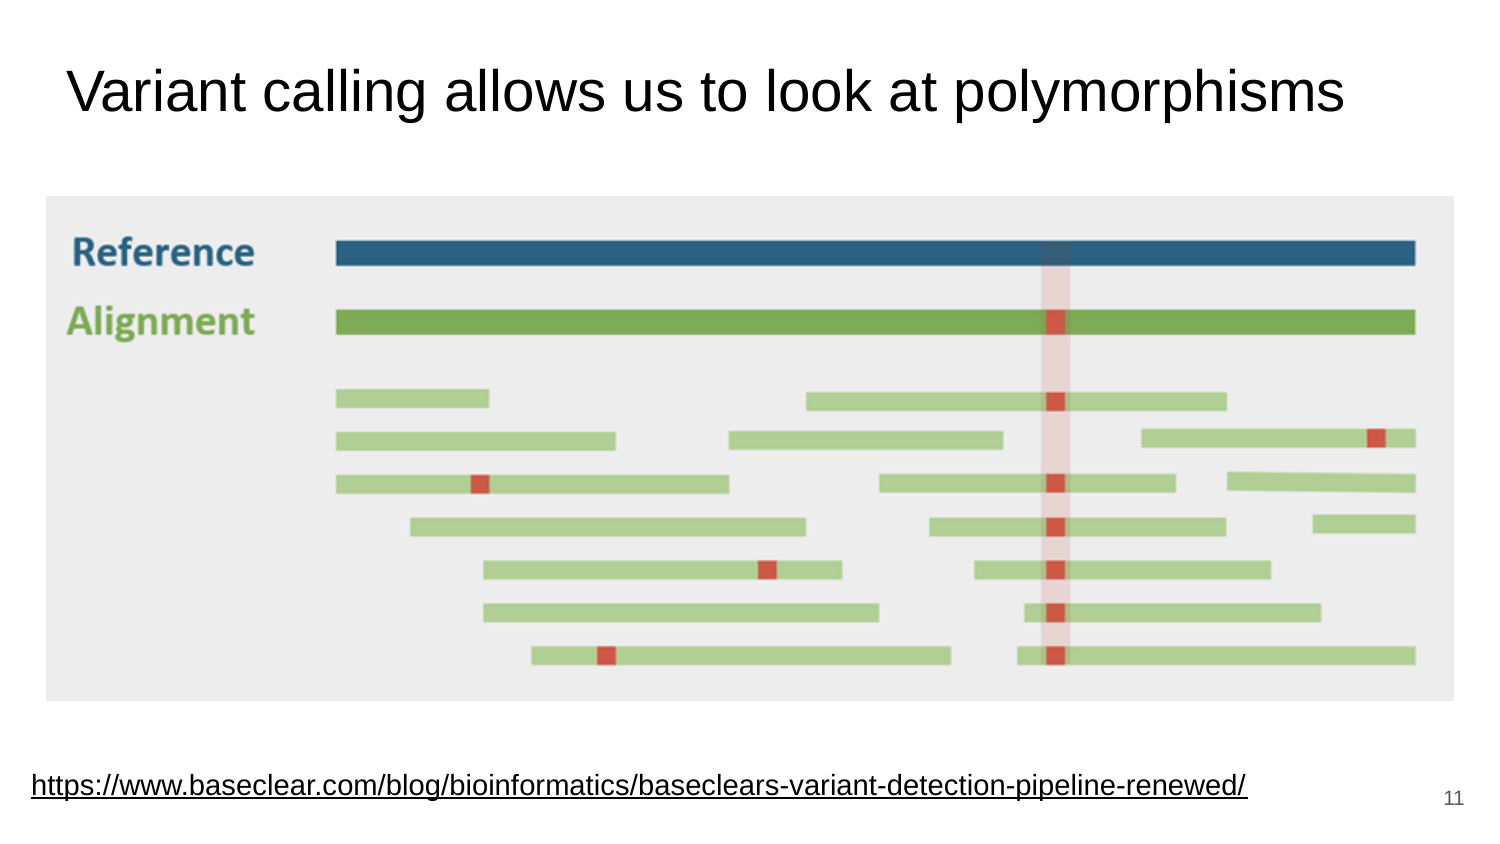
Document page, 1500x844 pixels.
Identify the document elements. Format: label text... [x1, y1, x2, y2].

picture [46, 195, 1454, 702]
text_box https://www.baseclear.com/blog/bioinformatics/baseclears-variant-detection-pipeline-renewed/ [16, 751, 1265, 844]
slide_number ‹#› [1389, 764, 1480, 830]
title Variant calling allows us to look at polymorphisms [51, 38, 1449, 133]
